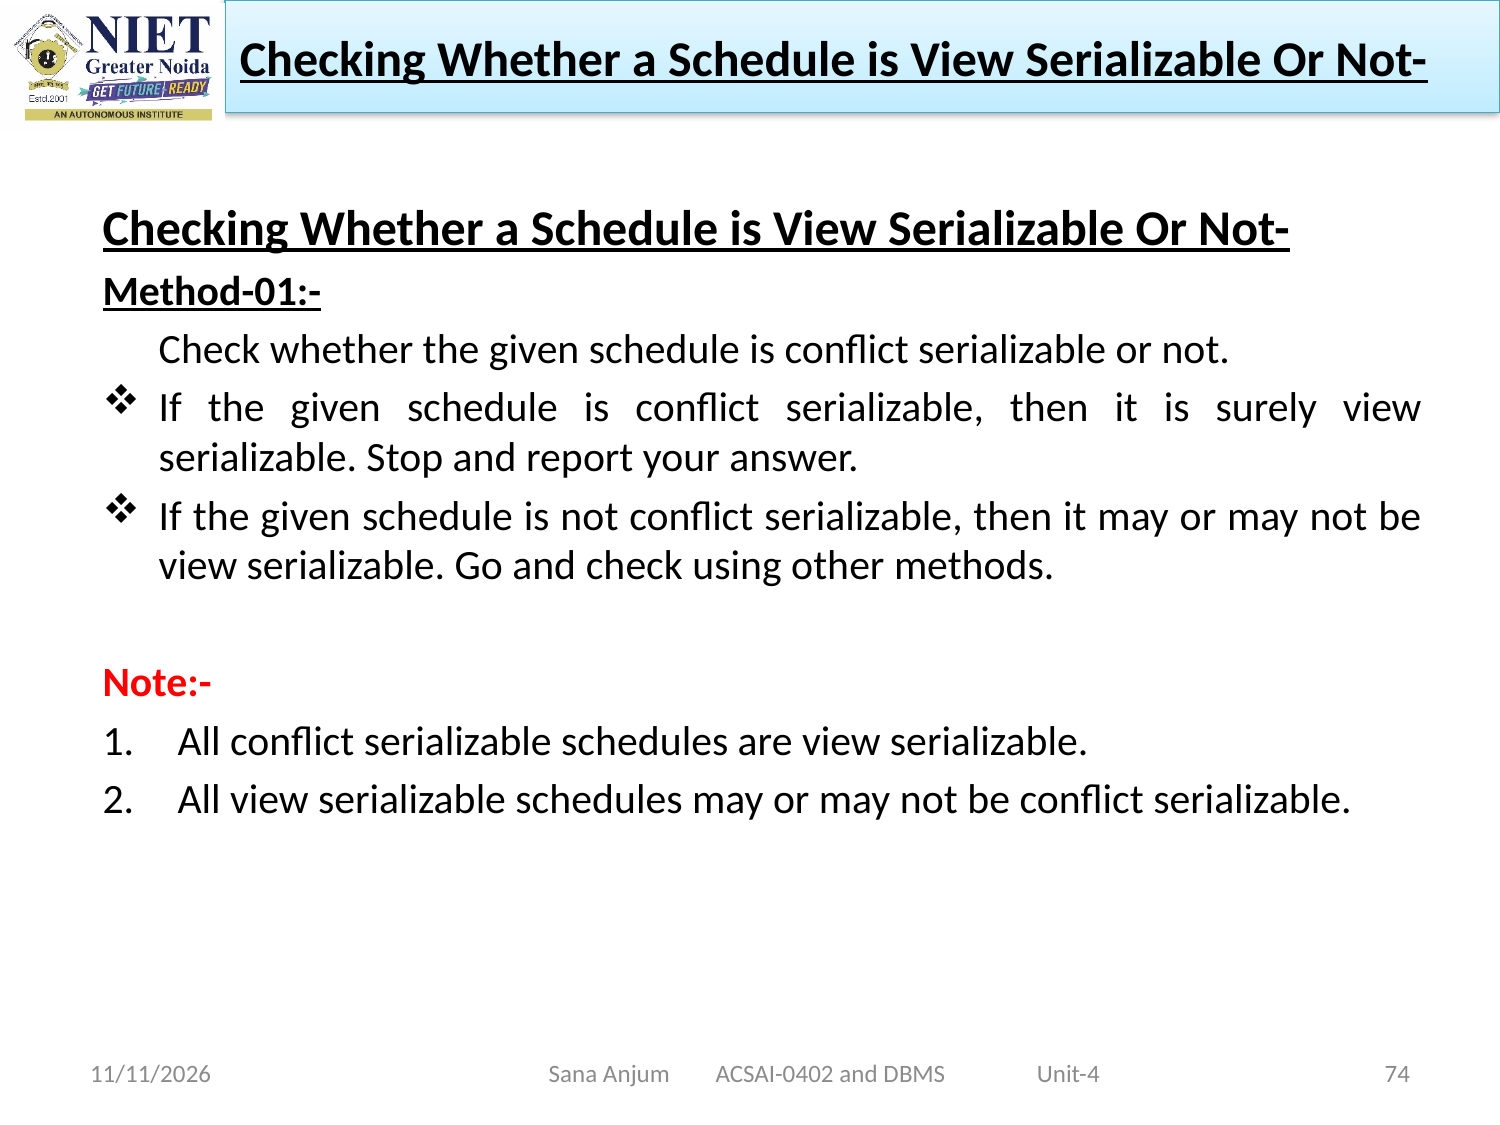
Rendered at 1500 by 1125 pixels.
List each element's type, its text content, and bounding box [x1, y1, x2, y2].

text_box Checking Whether a Schedule is View Serializable Or Not- [224, 0, 1500, 113]
list Checking Whether a Schedule is View Serializable Or Not- Method-01:- Check whether the given schedule is conflict serializable or not. If the given schedule is conflict serializable, then it is surely view serializable. Stop and report your answer. If the given schedule is not conflict serializable, then it may or may not be view serializable. Go and check using other methods. Note:- All conflict serializable schedules are view serializable. All view serializable schedules may or may not be conflict serializable. [87, 187, 1438, 1038]
slide_number 74 [1074, 1042, 1425, 1103]
footer Sana Anjum ACSAI-0402 and DBMS Unit-4 [412, 1042, 1074, 1103]
picture [0, 2, 226, 131]
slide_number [75, 1042, 412, 1103]
